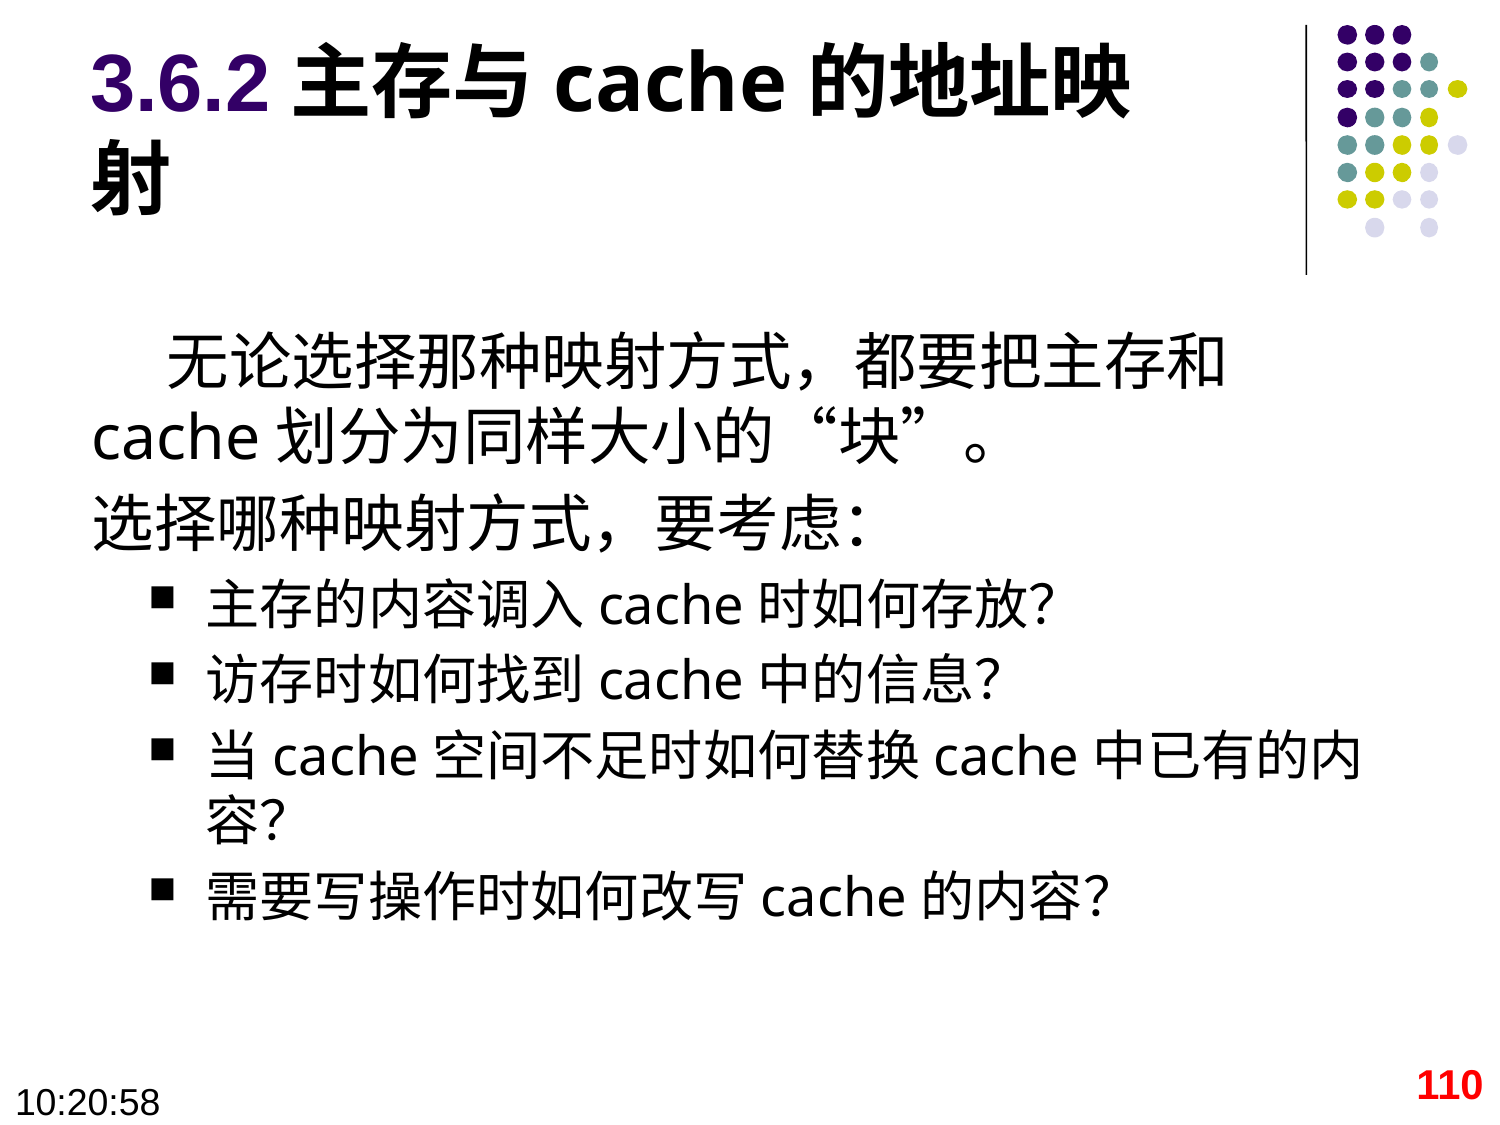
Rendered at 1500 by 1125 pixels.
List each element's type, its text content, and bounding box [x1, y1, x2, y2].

slide_number 110 [1148, 1049, 1499, 1125]
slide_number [0, 1070, 195, 1123]
list 无论选择那种映射方式，都要把主存和cache划分为同样大小的“块”。 选择哪种映射方式，要考虑： 主存的内容调入cache时如何存放？ 访存时如何找到cache中的信息？ 当cache空间不足时如何替换cache中已有的内容？ 需要写操作时如何改写cache的内容？ [76, 314, 1427, 926]
title 3.6.2主存与cache的地址映射 [75, 101, 1199, 233]
